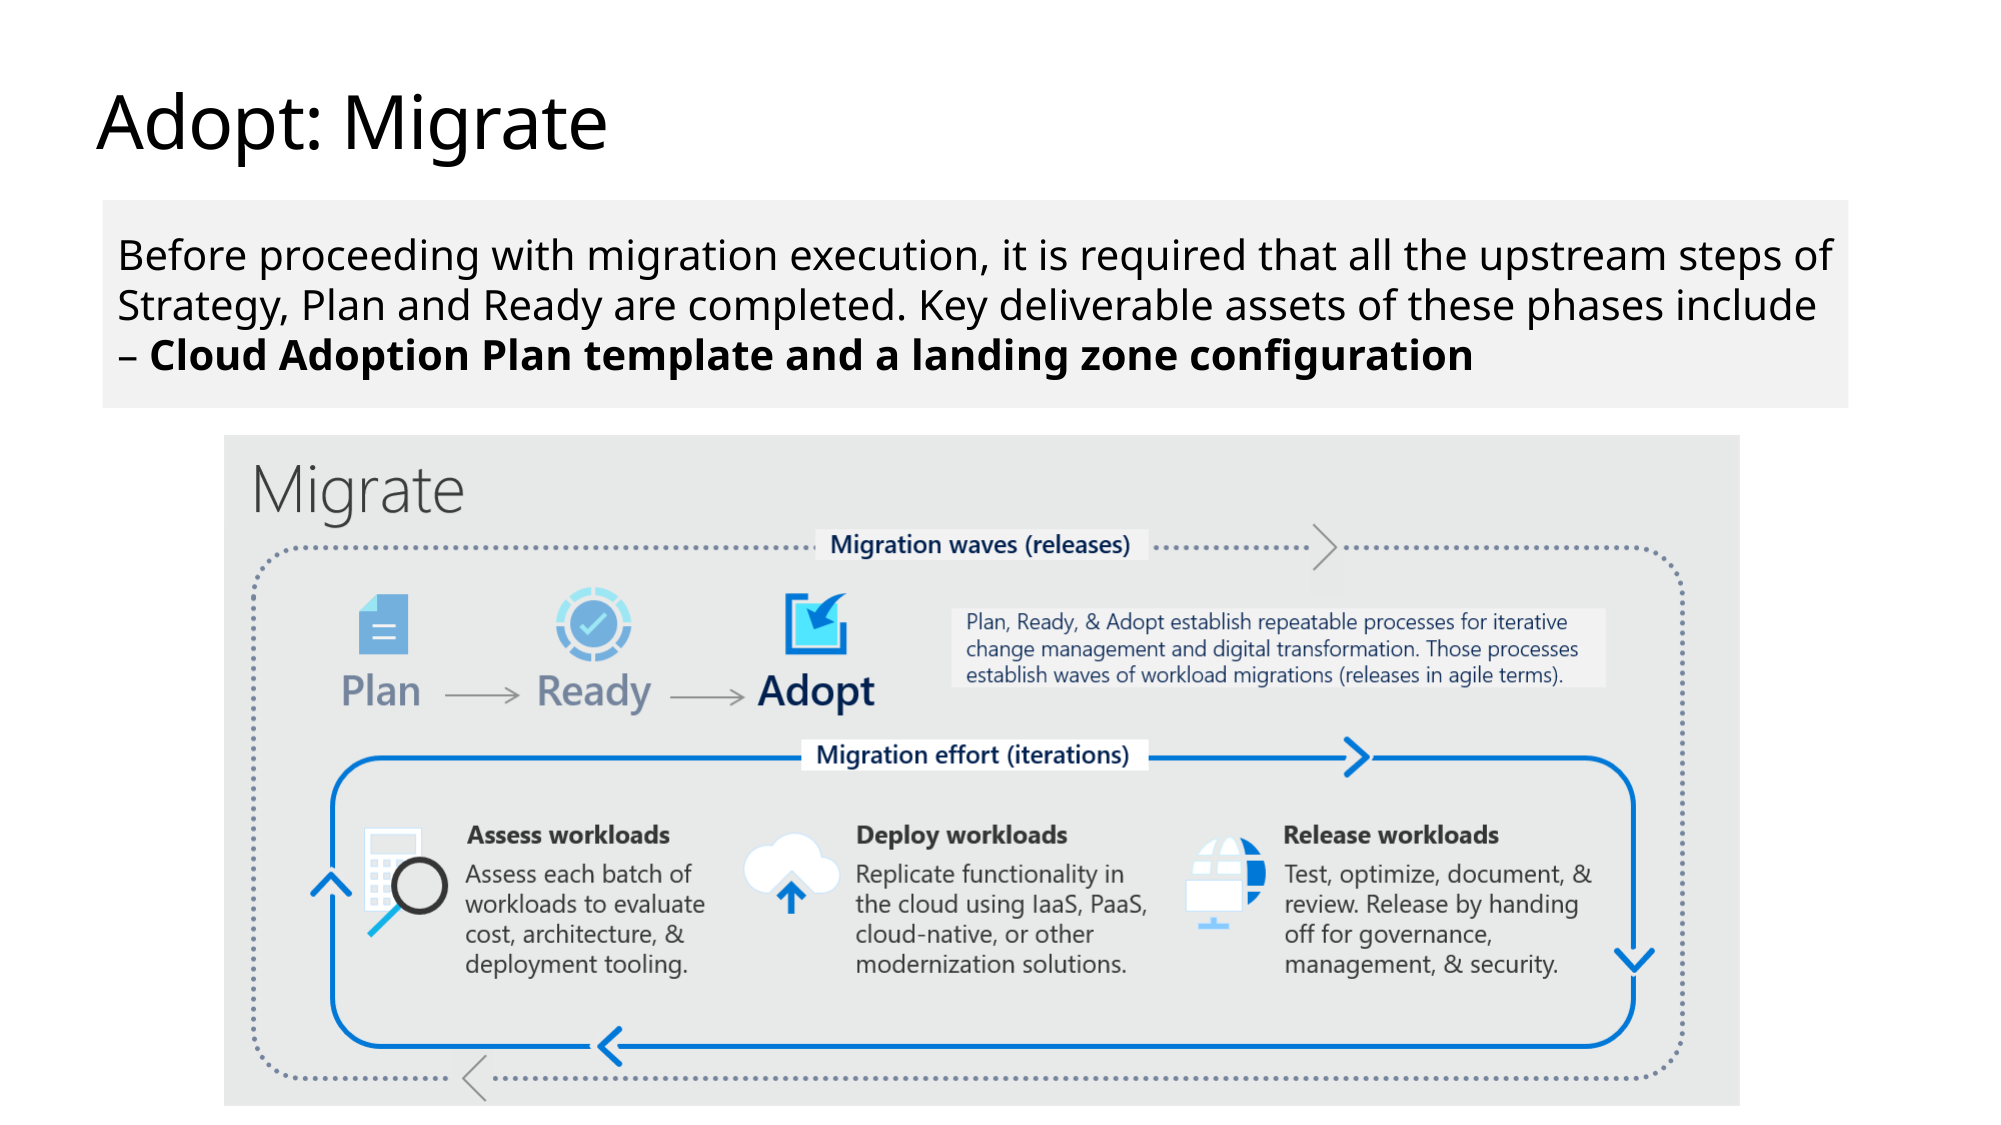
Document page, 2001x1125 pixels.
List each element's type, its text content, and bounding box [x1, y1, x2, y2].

text_box Before proceeding with migration execution, it is required that all the upstream steps of Strategy, Plan and Ready are completed. Key deliverable assets of these phases include – Cloud Adoption Plan template and a landing zone configuration [102, 199, 1849, 409]
title Adopt: Migrate [96, 75, 1904, 166]
picture [210, 427, 1741, 1106]
